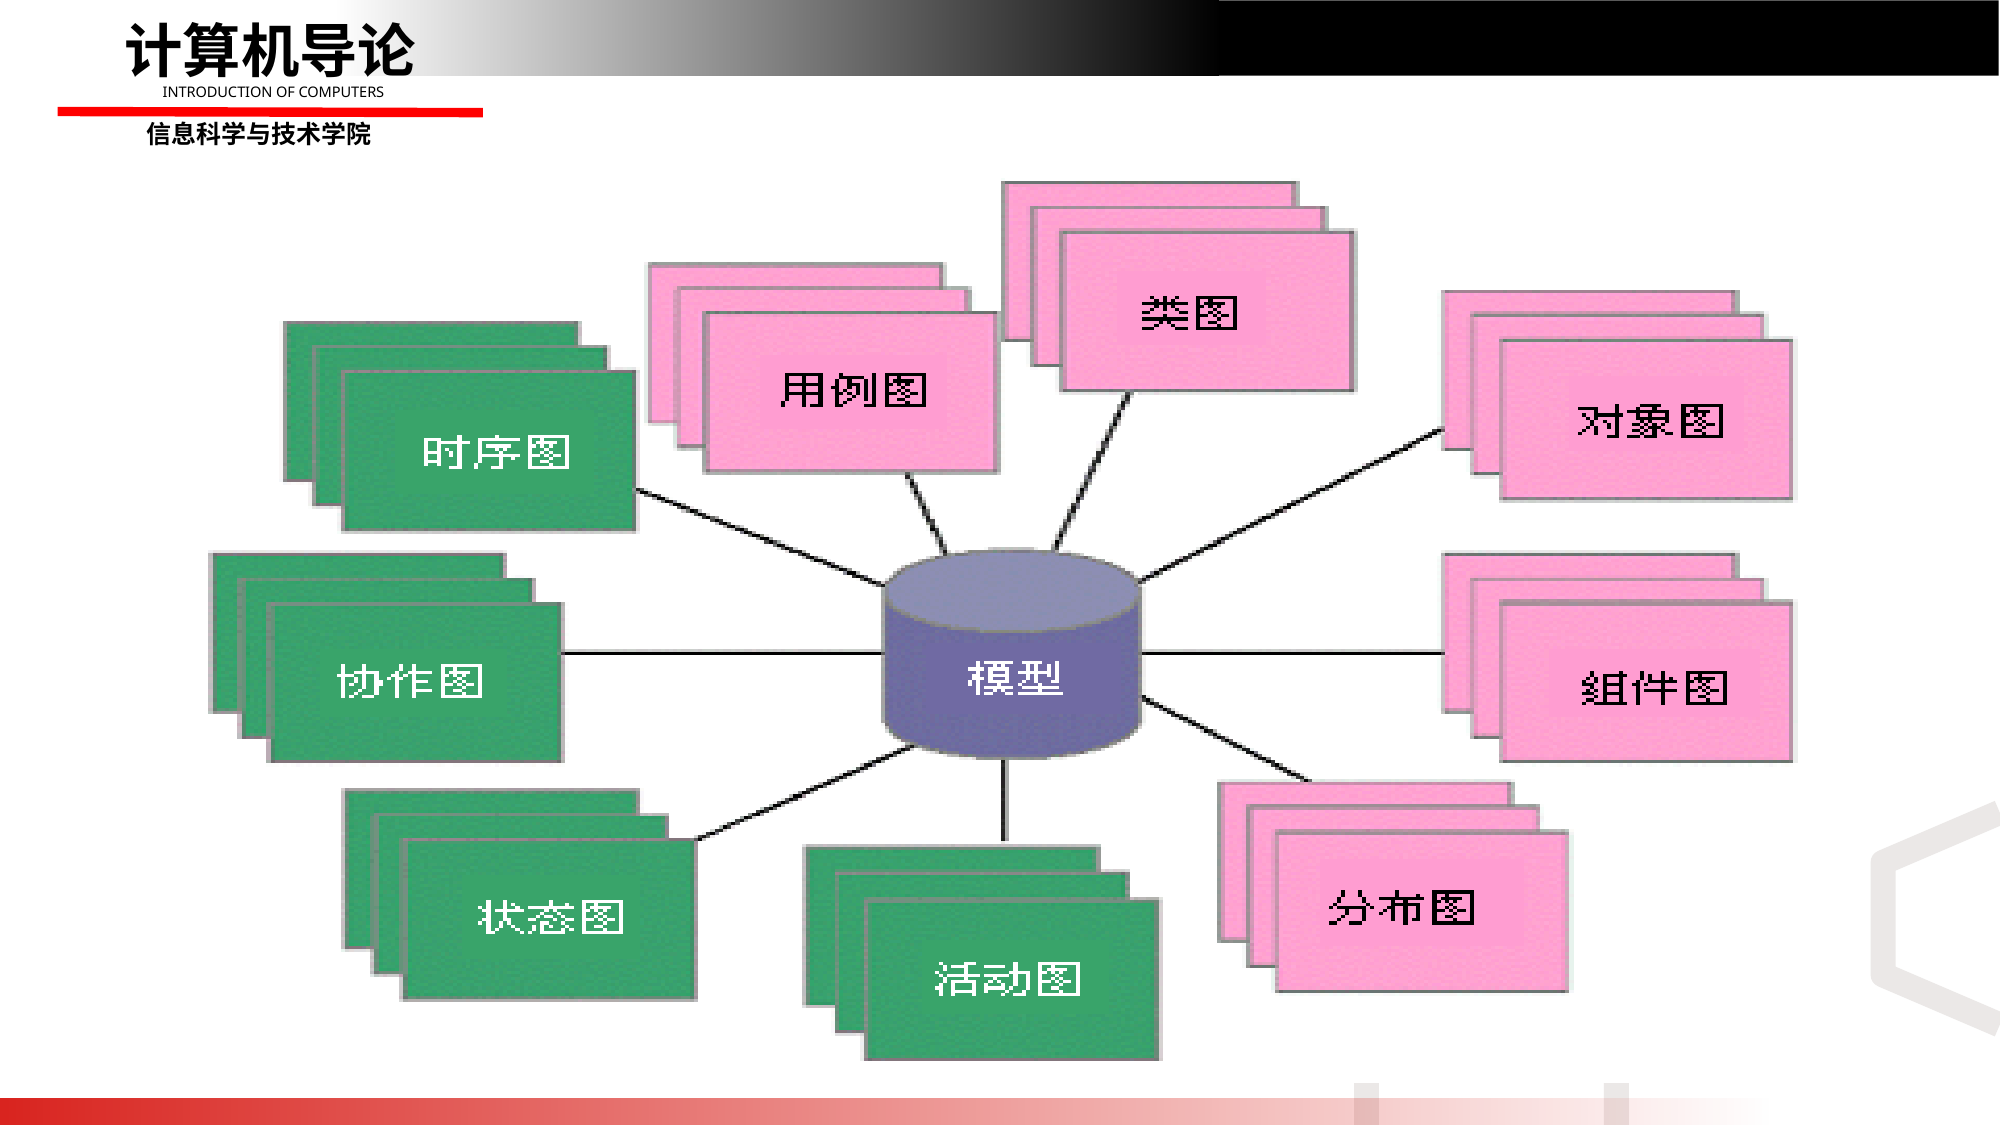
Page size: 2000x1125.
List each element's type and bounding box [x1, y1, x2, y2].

picture [184, 160, 1823, 1083]
